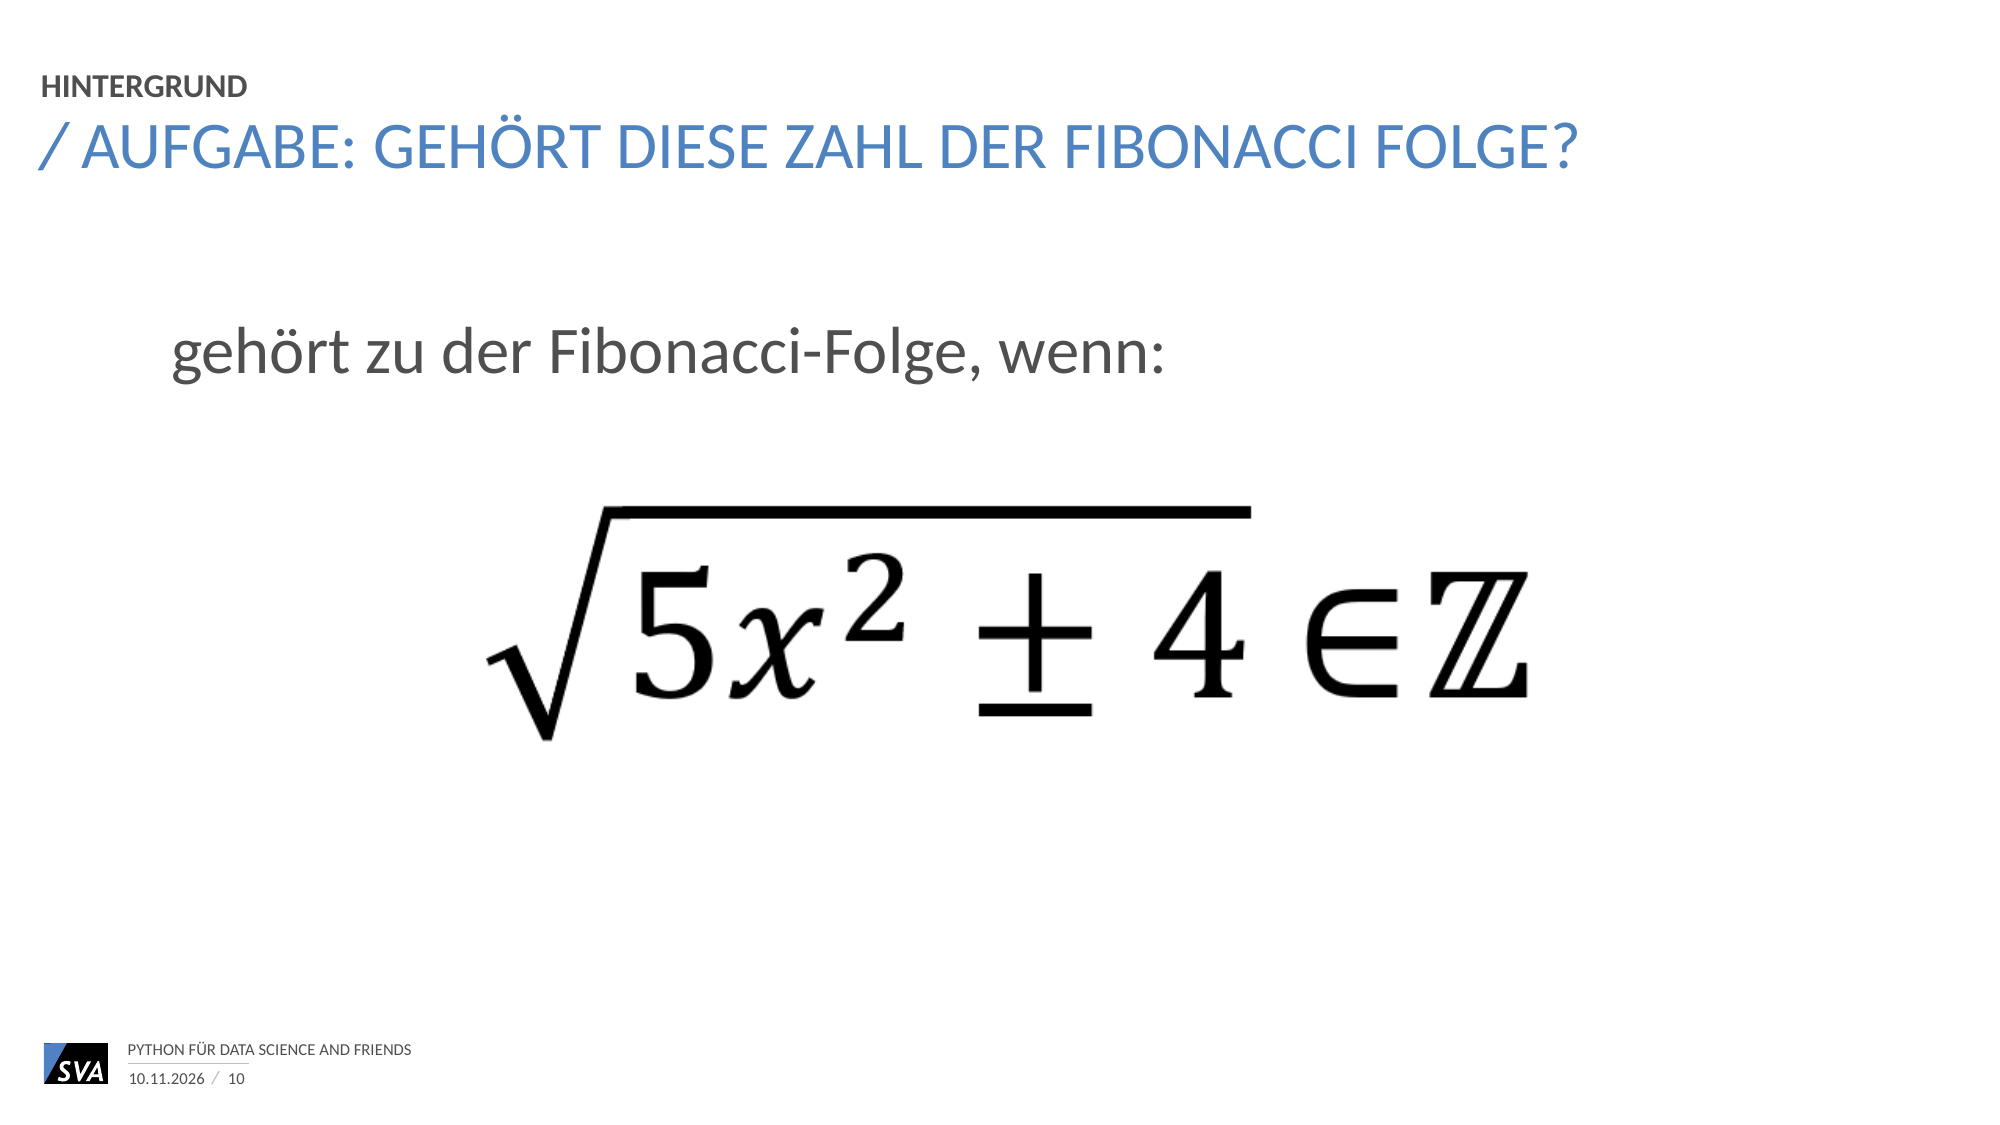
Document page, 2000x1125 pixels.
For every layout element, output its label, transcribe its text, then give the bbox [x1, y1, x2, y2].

picture [409, 395, 1611, 842]
title Aufgabe: gehört diese Zahl der fibonacci folge? [37, 107, 1957, 250]
footer Python für Data Science and Friends [127, 1041, 1297, 1059]
subtitle Hintergrund [40, 63, 1652, 105]
slide_number 10 [227, 1068, 261, 1087]
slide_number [128, 1068, 207, 1087]
